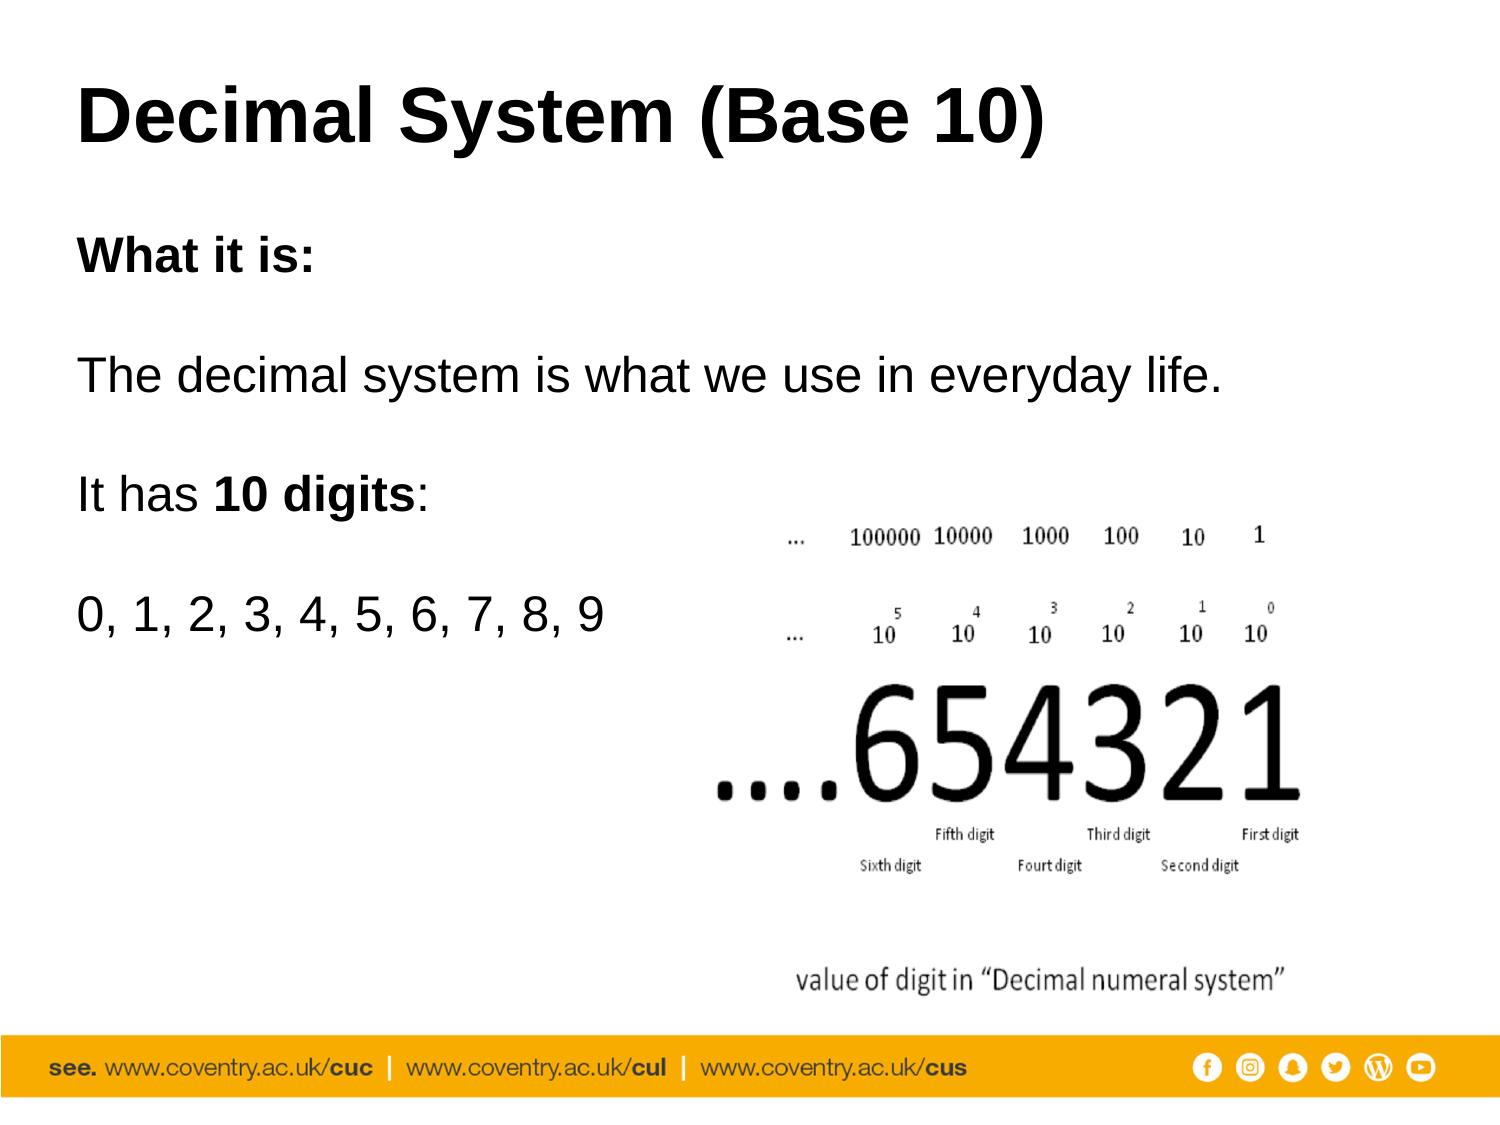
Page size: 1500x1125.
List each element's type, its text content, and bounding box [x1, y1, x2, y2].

picture [0, 0, 1500, 1125]
list What it is: The decimal system is what we use in everyday life. It has 10 digits: 0, 1, 2, 3, 4, 5, 6, 7, 8, 9 [76, 222, 1424, 706]
title Decimal System (Base 10) [76, 63, 1424, 159]
